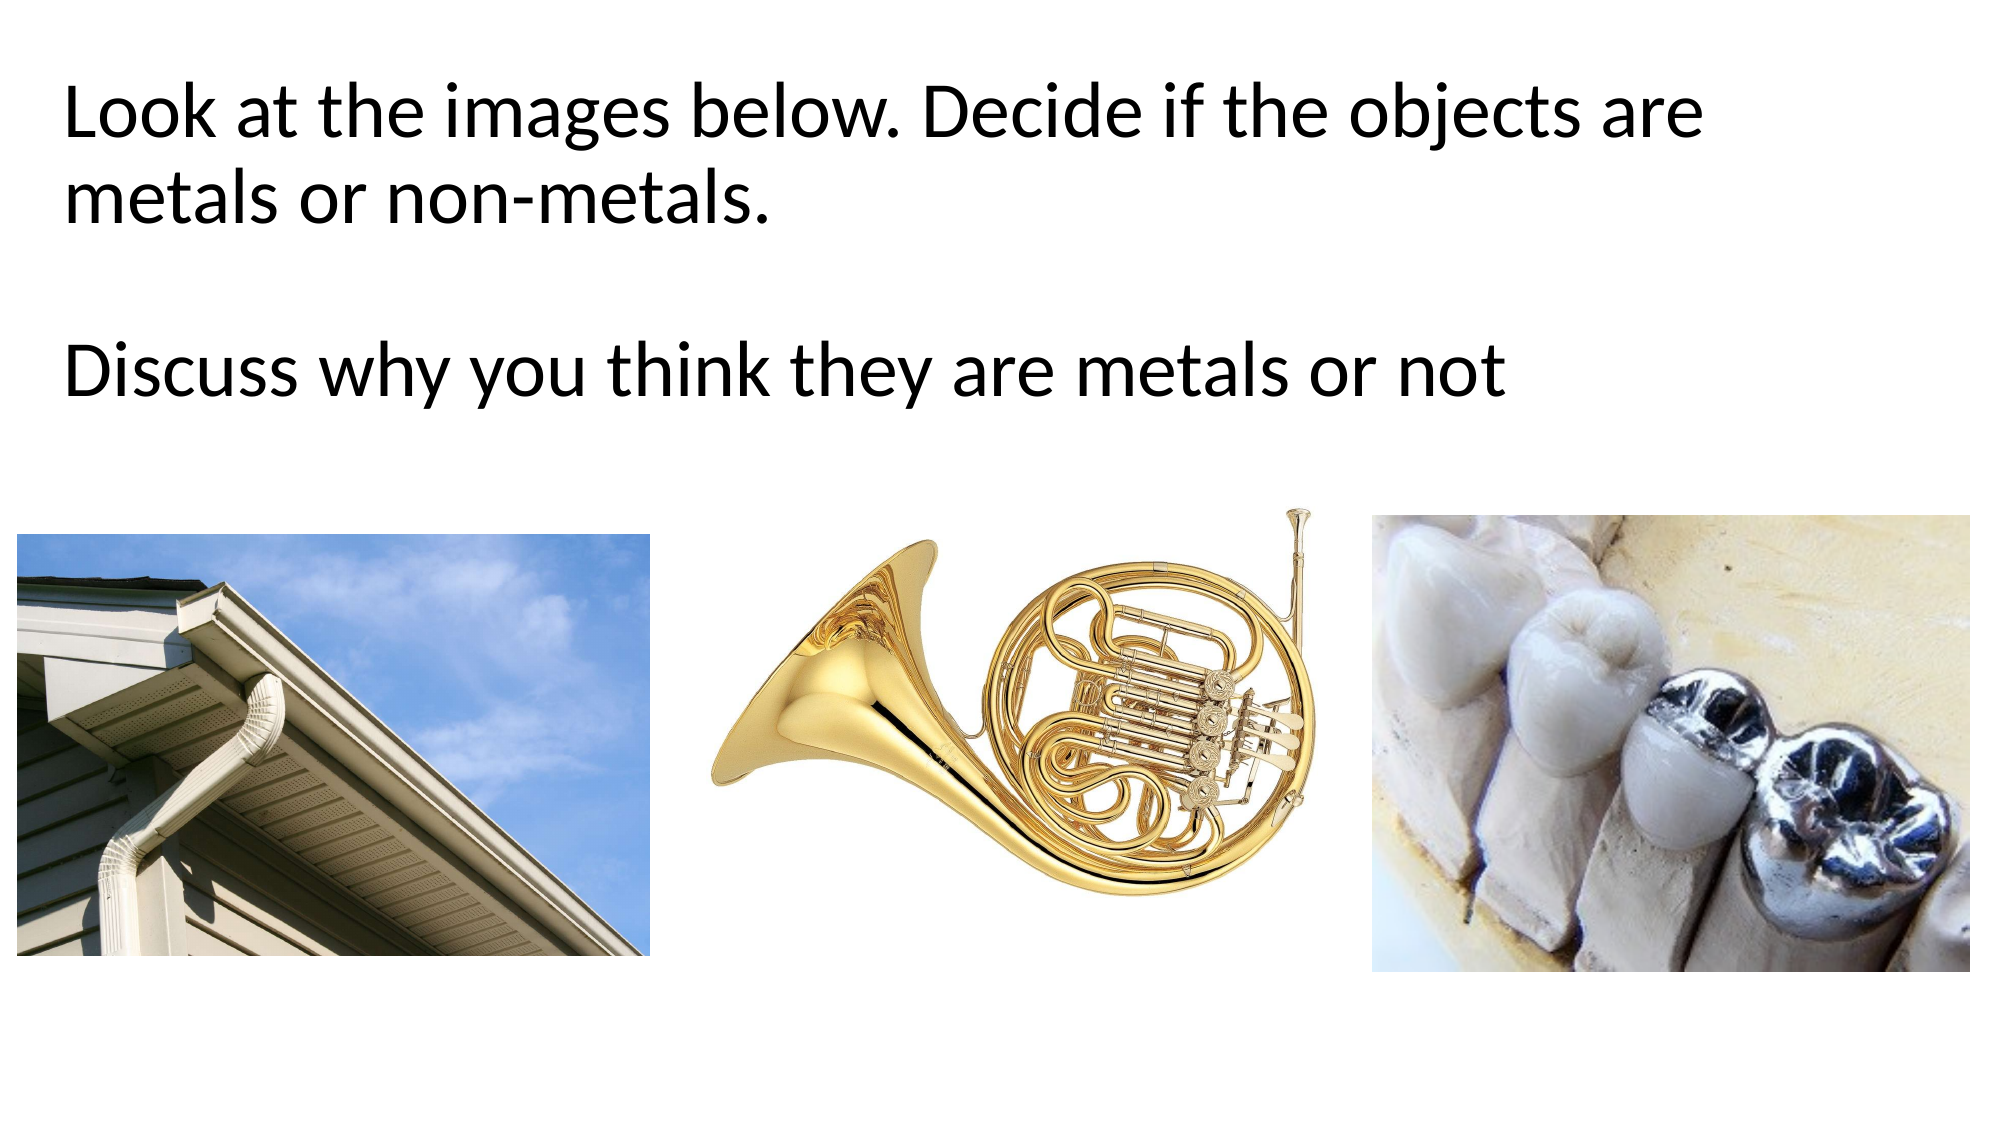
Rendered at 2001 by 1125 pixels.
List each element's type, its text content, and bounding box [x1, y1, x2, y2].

picture [706, 506, 1319, 899]
title Look at the images below. Decide if the objects are metals or non-metals. Discuss why you think they are metals or not [48, 59, 1942, 423]
picture [16, 533, 651, 957]
picture [1371, 515, 1970, 973]
